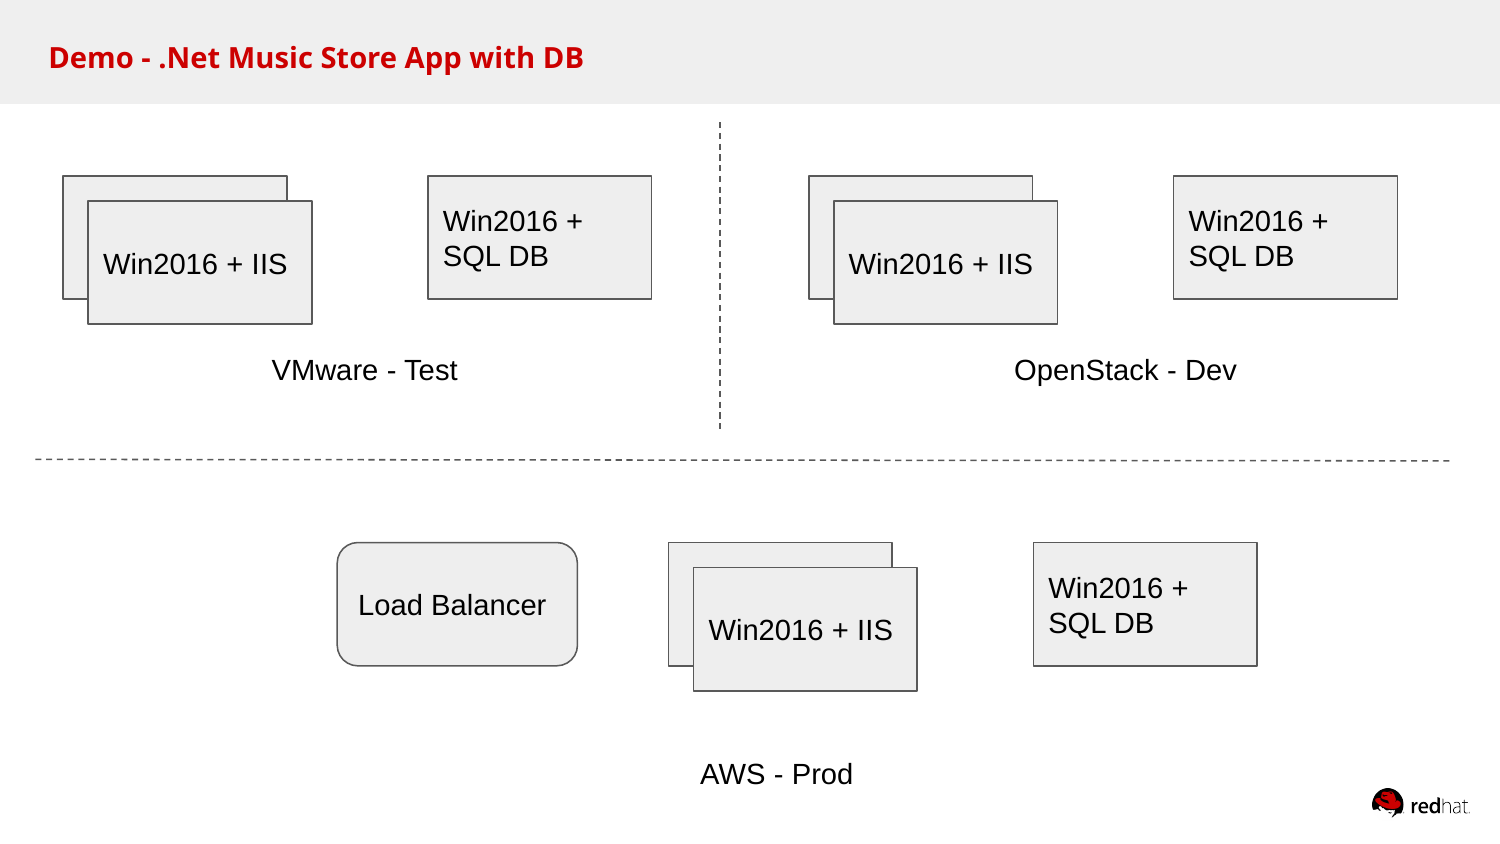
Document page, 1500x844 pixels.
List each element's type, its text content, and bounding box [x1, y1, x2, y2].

text_box Win2016 + IIS [693, 567, 918, 691]
text_box Win2016 + IIS [833, 200, 1058, 325]
text_box [668, 542, 893, 666]
text_box VMware - Test [256, 336, 481, 422]
text_box OpenStack - Dev [999, 336, 1267, 422]
text_box AWS - Prod [685, 740, 909, 826]
text_box [808, 175, 1033, 300]
text_box Win2016 + SQL DB [1173, 175, 1398, 300]
text_box Win2016 + SQL DB [1033, 542, 1257, 666]
text_box Win2016 + IIS [88, 200, 312, 325]
text_box Load Balancer [337, 542, 578, 666]
title Demo - .Net Music Store App with DB [33, 28, 874, 87]
text_box Win2016 + SQL DB [427, 175, 652, 300]
text_box [63, 175, 287, 300]
picture [1372, 788, 1470, 821]
